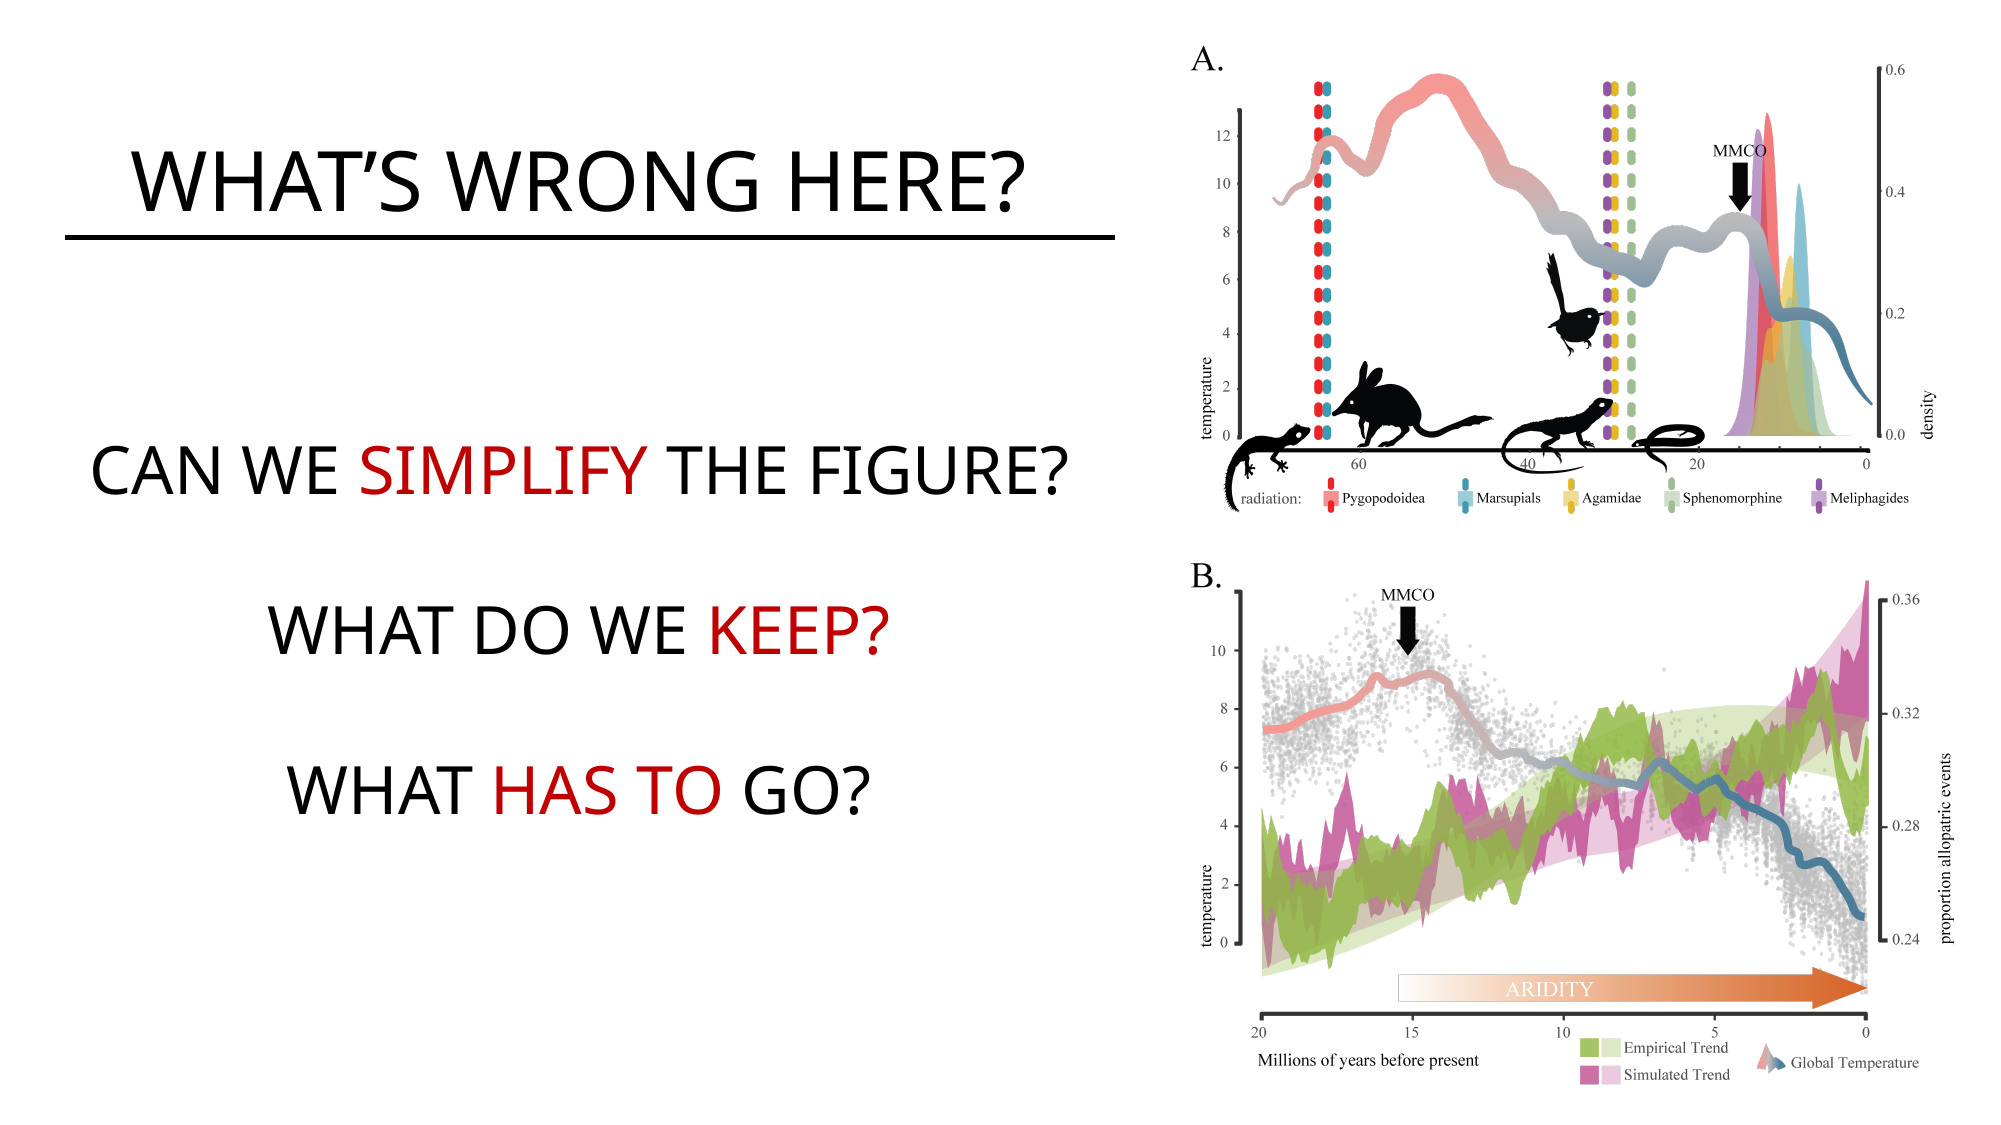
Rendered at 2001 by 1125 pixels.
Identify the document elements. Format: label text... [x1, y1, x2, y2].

picture [1190, 40, 1956, 1085]
text_box WHAT’S WRONG HERE? CAN WE SIMPLIFY THE FIGURE? WHAT DO WE KEEP? WHAT HAS TO GO? [64, 120, 1094, 235]
text_box WHAT’S WRONG HERE? CAN WE SIMPLIFY THE FIGURE? WHAT DO WE KEEP? WHAT HAS TO GO? [64, 238, 1094, 1044]
